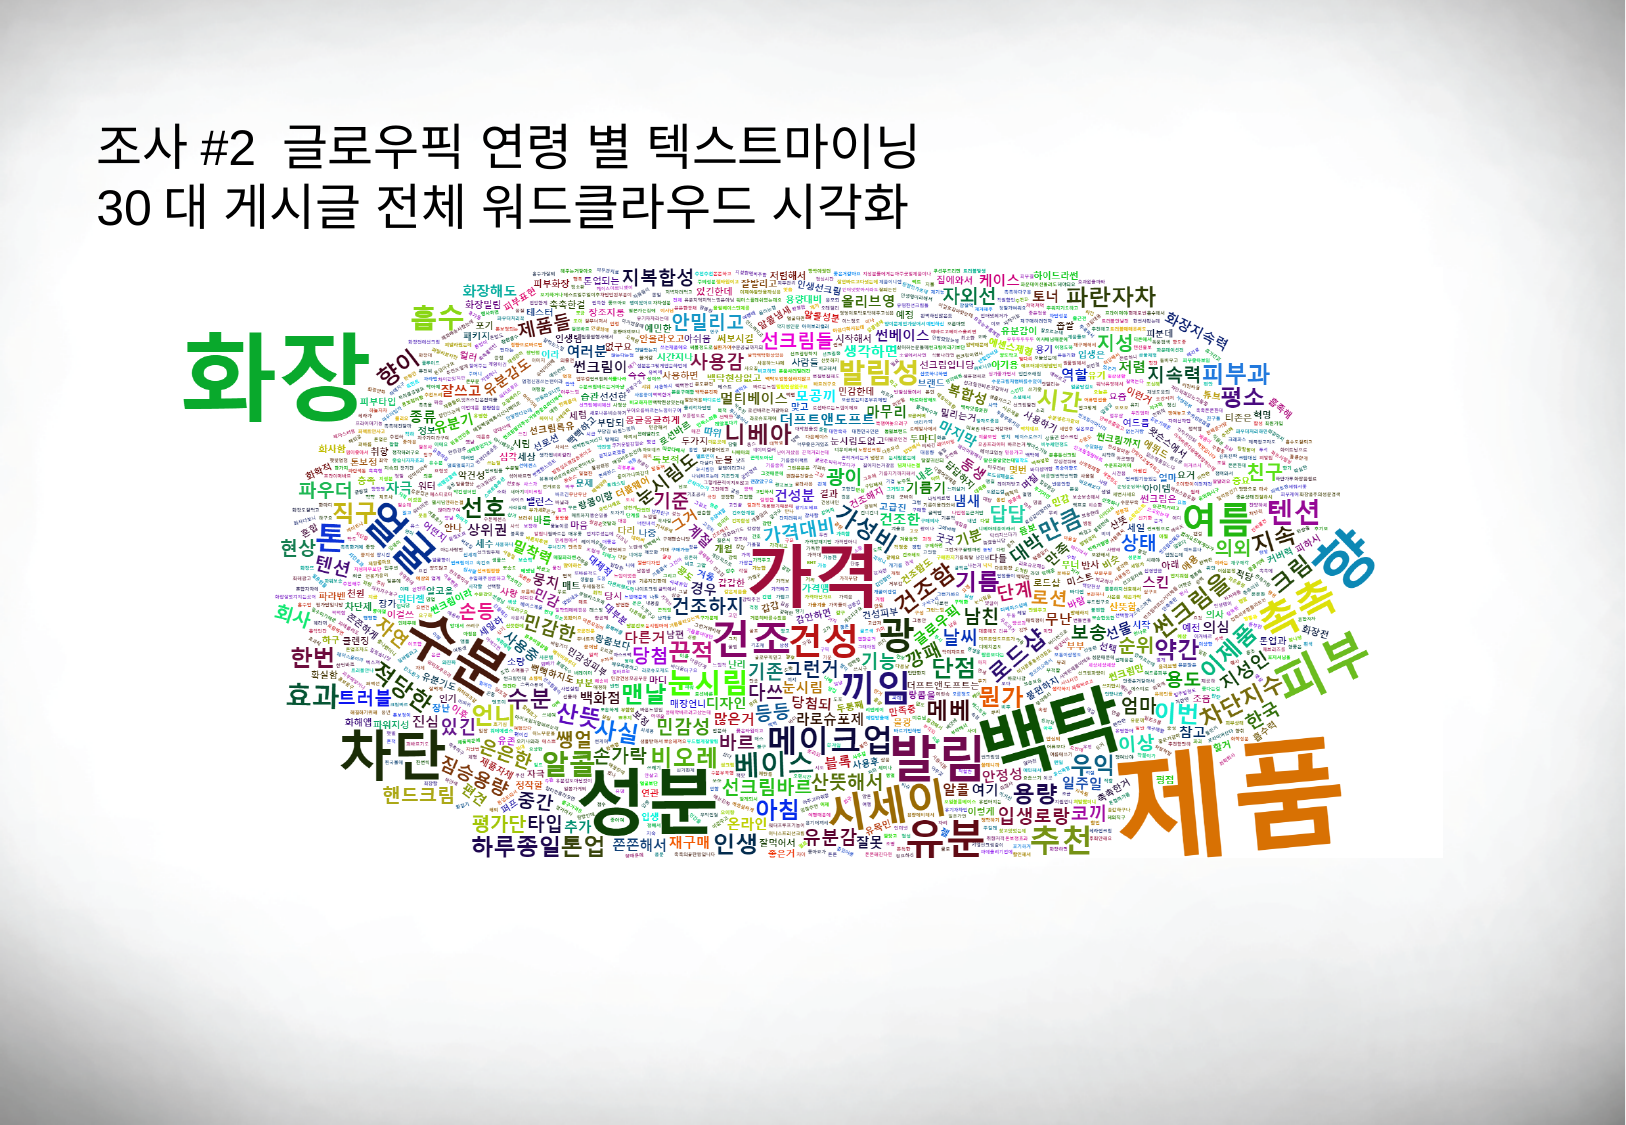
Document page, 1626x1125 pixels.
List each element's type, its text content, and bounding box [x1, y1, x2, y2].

text_box 조사#2 글로우픽 연령 별 텍스트마이닝 30대 게시글 전체 워드클라우드 시각화 [81, 108, 1415, 245]
picture [0, 0, 1626, 1125]
